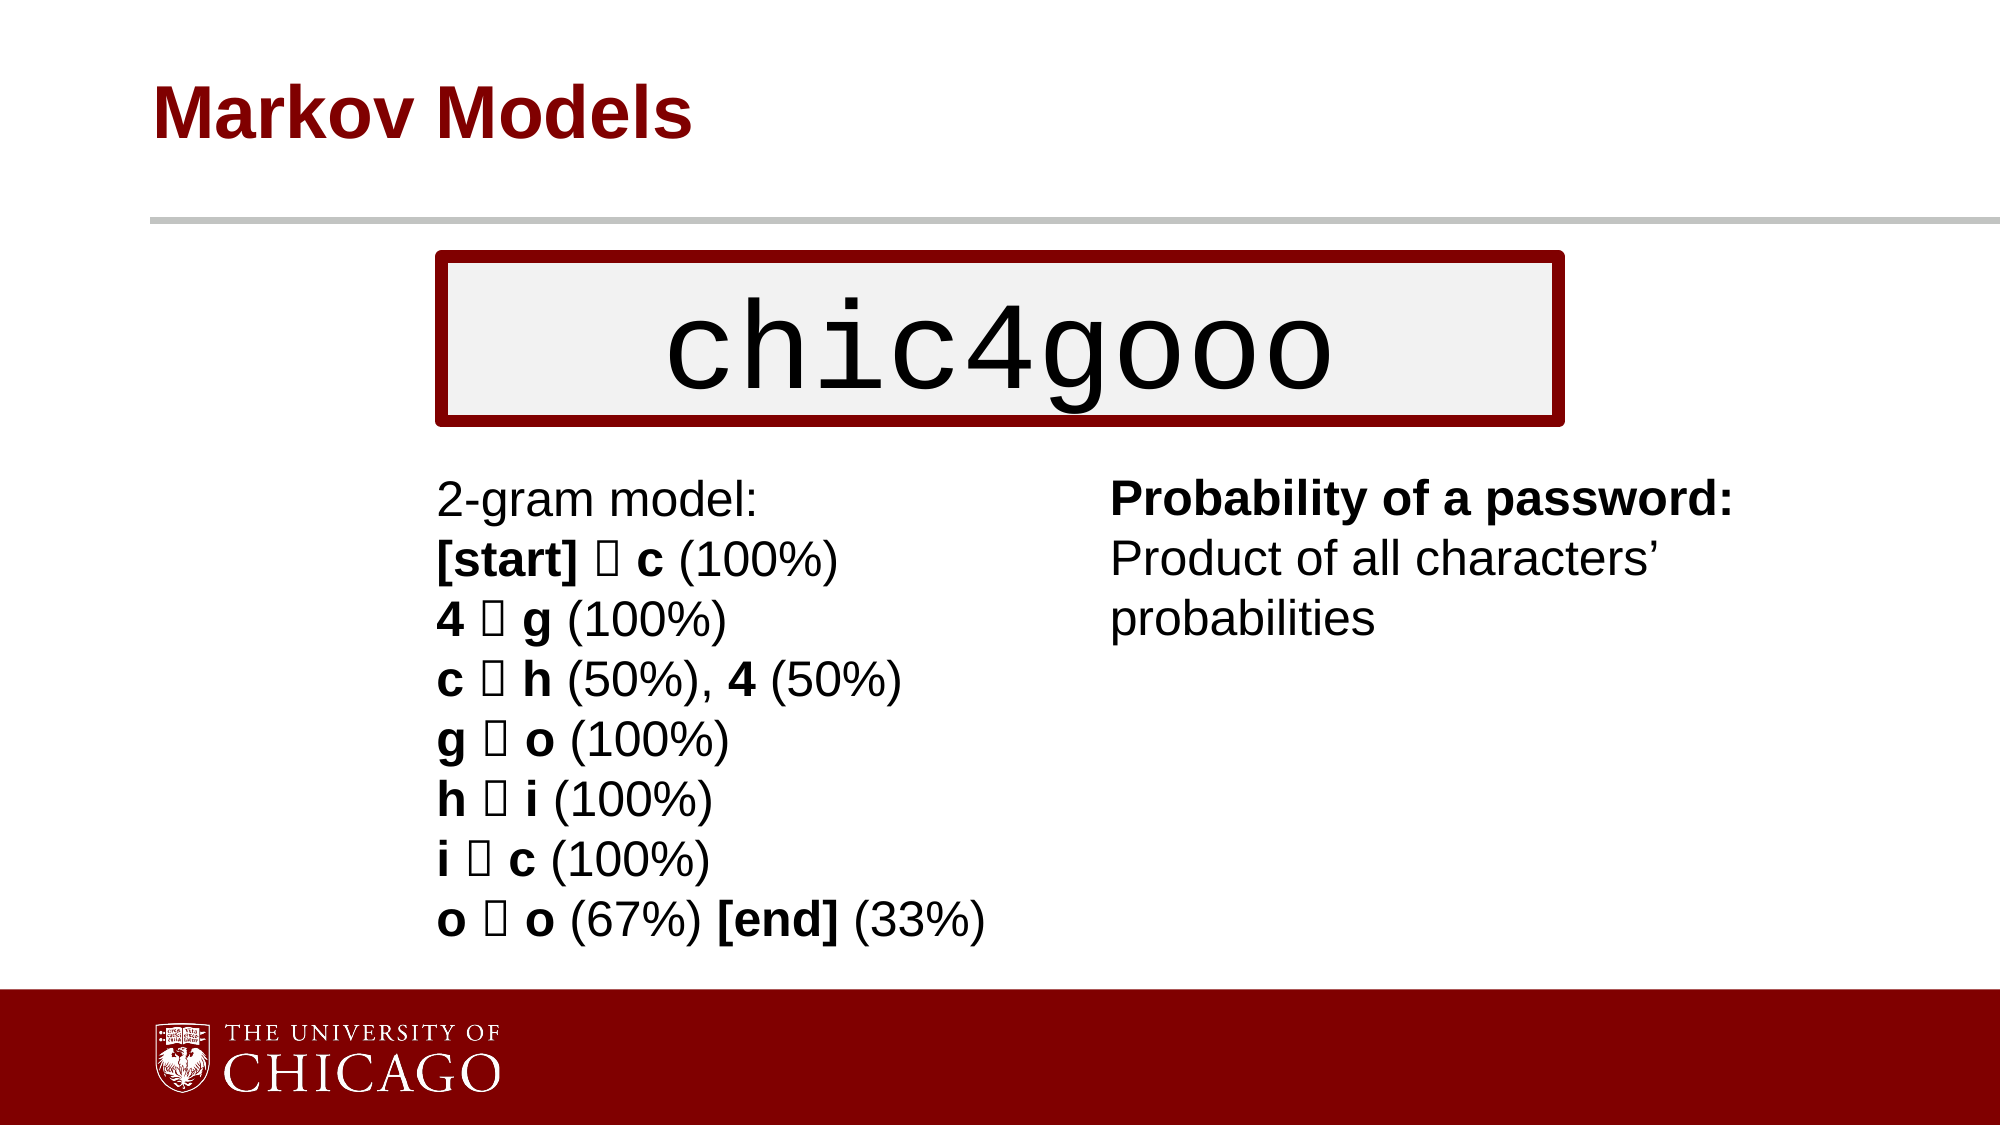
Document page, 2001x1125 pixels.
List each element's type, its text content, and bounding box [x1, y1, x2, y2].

text_box chic4gooo [441, 256, 1559, 422]
title Markov Models [137, 0, 1863, 218]
text_box Probability of a password: Product of all characters’ probabilities [1095, 457, 1764, 743]
text_box 2-gram model: [start]  c (100%) 4  g (100%) c  h (50%), 4 (50%) g  o (100%) h  i (100%) i  c (100%) o  o (67%) [end] (33%) [421, 458, 1585, 1089]
